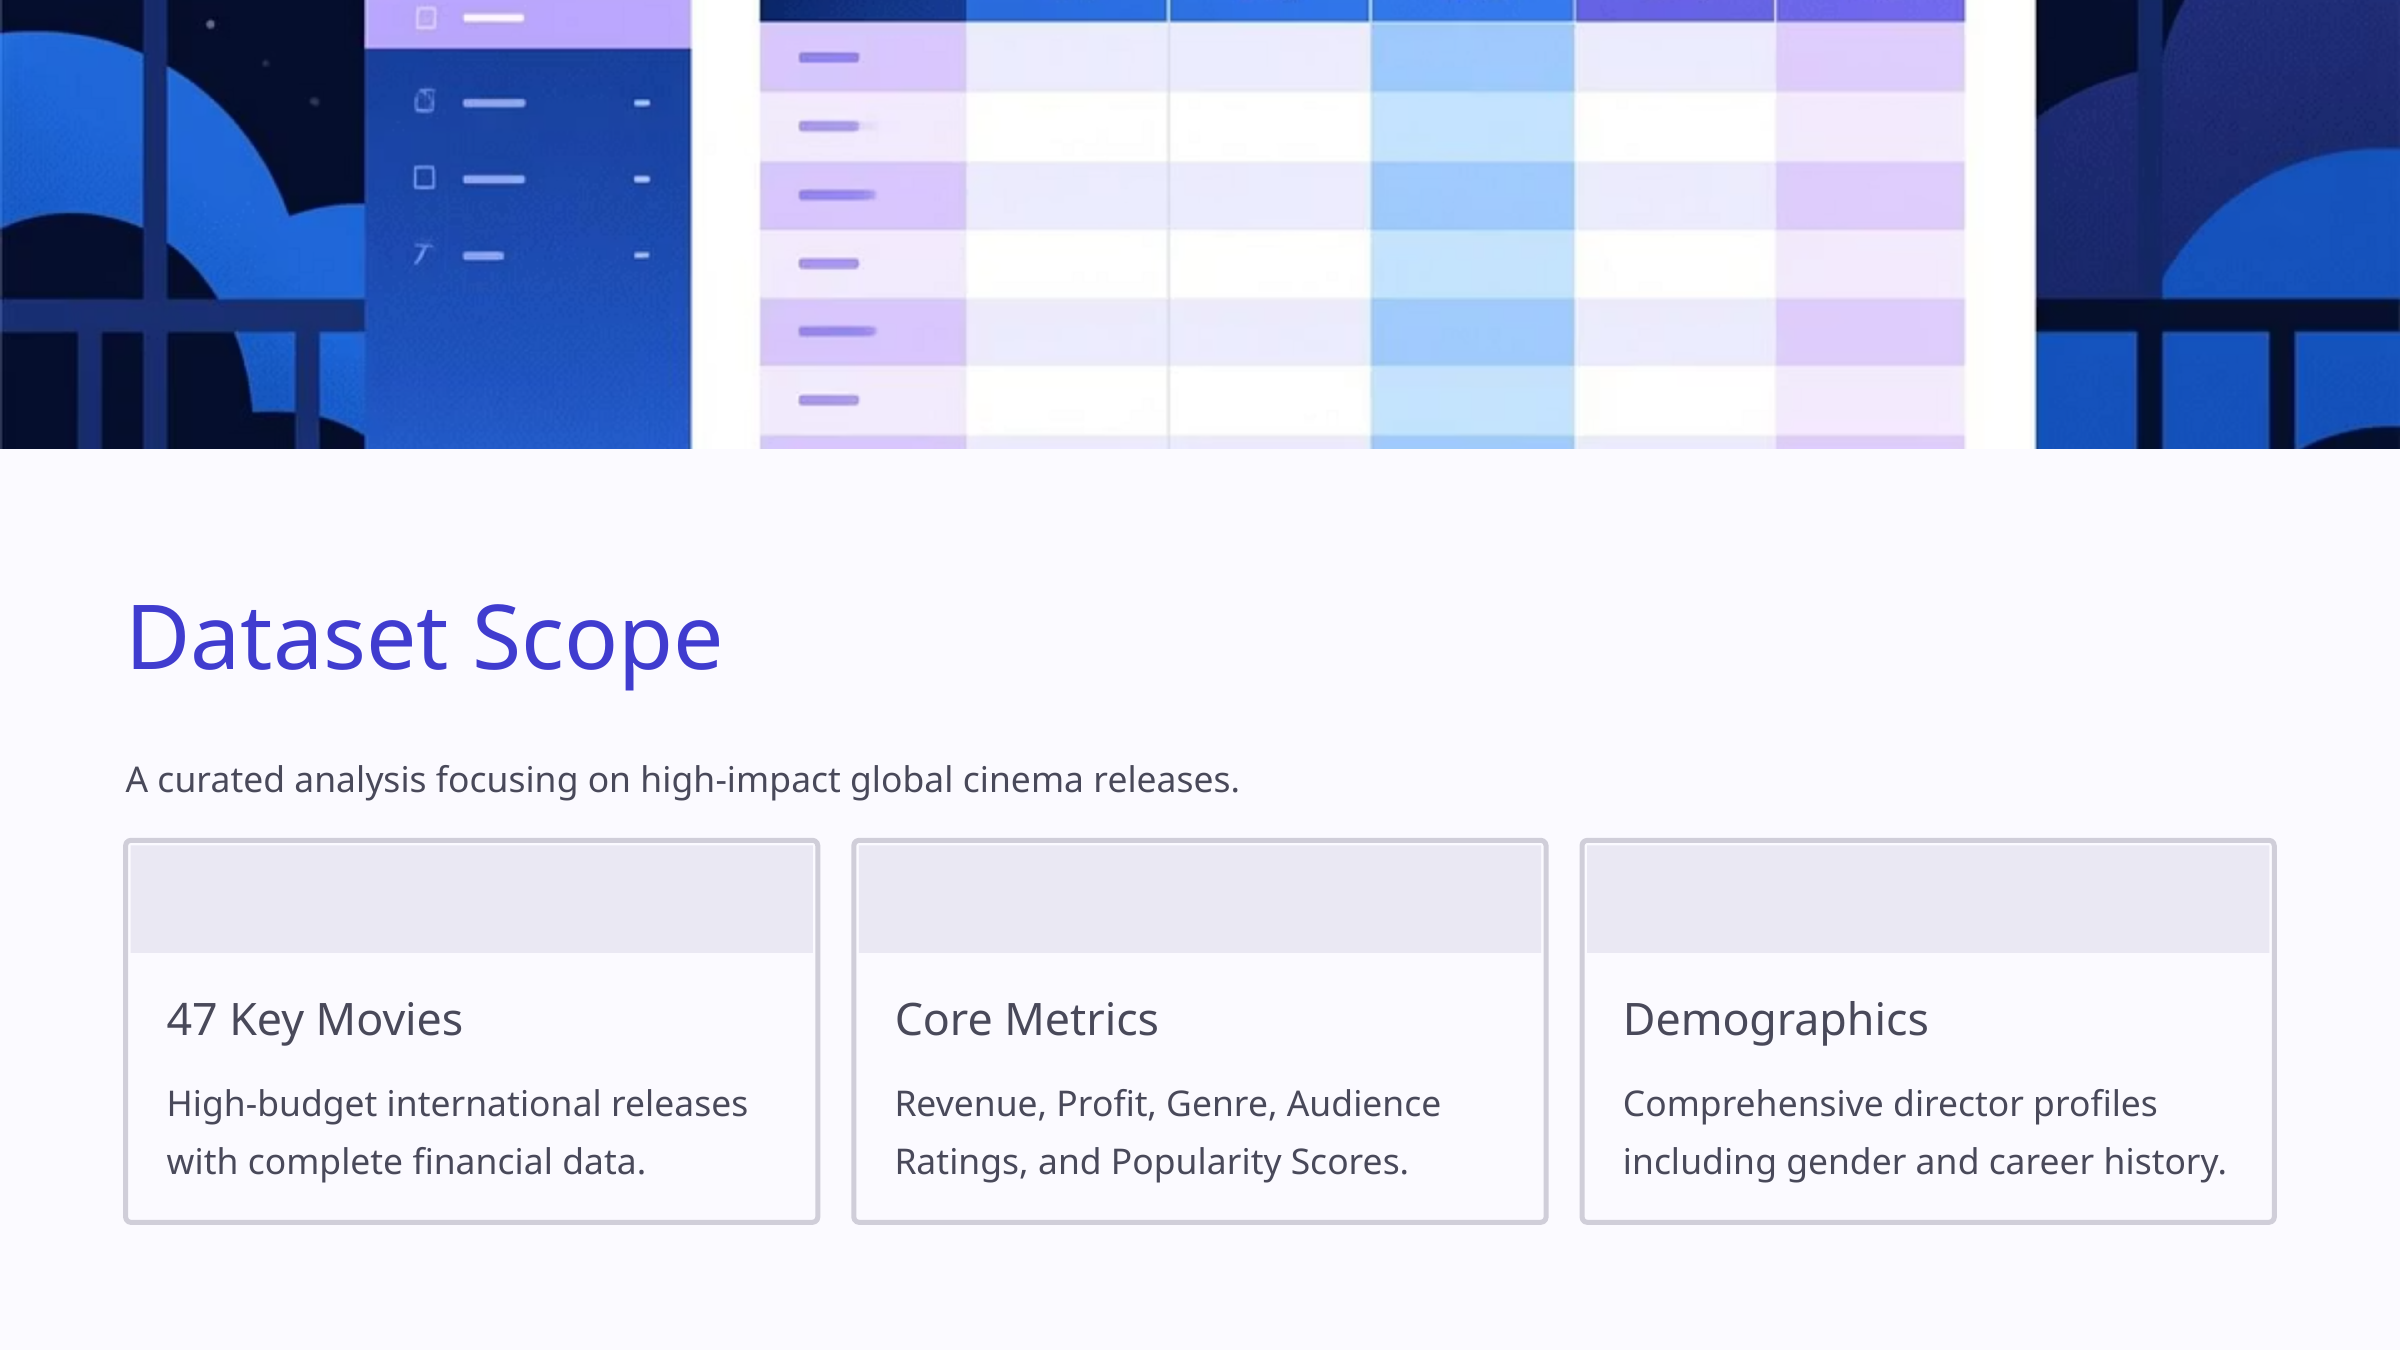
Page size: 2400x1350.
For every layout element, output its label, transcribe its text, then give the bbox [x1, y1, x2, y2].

text_box [853, 840, 1547, 1223]
text_box [858, 845, 1542, 953]
text_box [130, 845, 813, 953]
text_box 47 Key Movies [166, 988, 616, 1045]
text_box Demographics [1622, 988, 2072, 1045]
text_box Dataset Scope [125, 576, 1024, 689]
picture [0, 0, 2400, 449]
text_box Comprehensive director profiles including gender and career history. [1622, 1066, 2234, 1182]
text_box [1582, 840, 2275, 1223]
text_box [1587, 845, 2270, 953]
text_box A curated analysis focusing on high-impact global cinema releases. [125, 742, 2275, 800]
text_box [125, 840, 818, 1223]
text_box Revenue, Profit, Genre, Audience Ratings, and Popularity Scores. [894, 1066, 1506, 1182]
text_box High-budget international releases with complete financial data. [166, 1066, 777, 1182]
text_box Core Metrics [894, 988, 1344, 1045]
